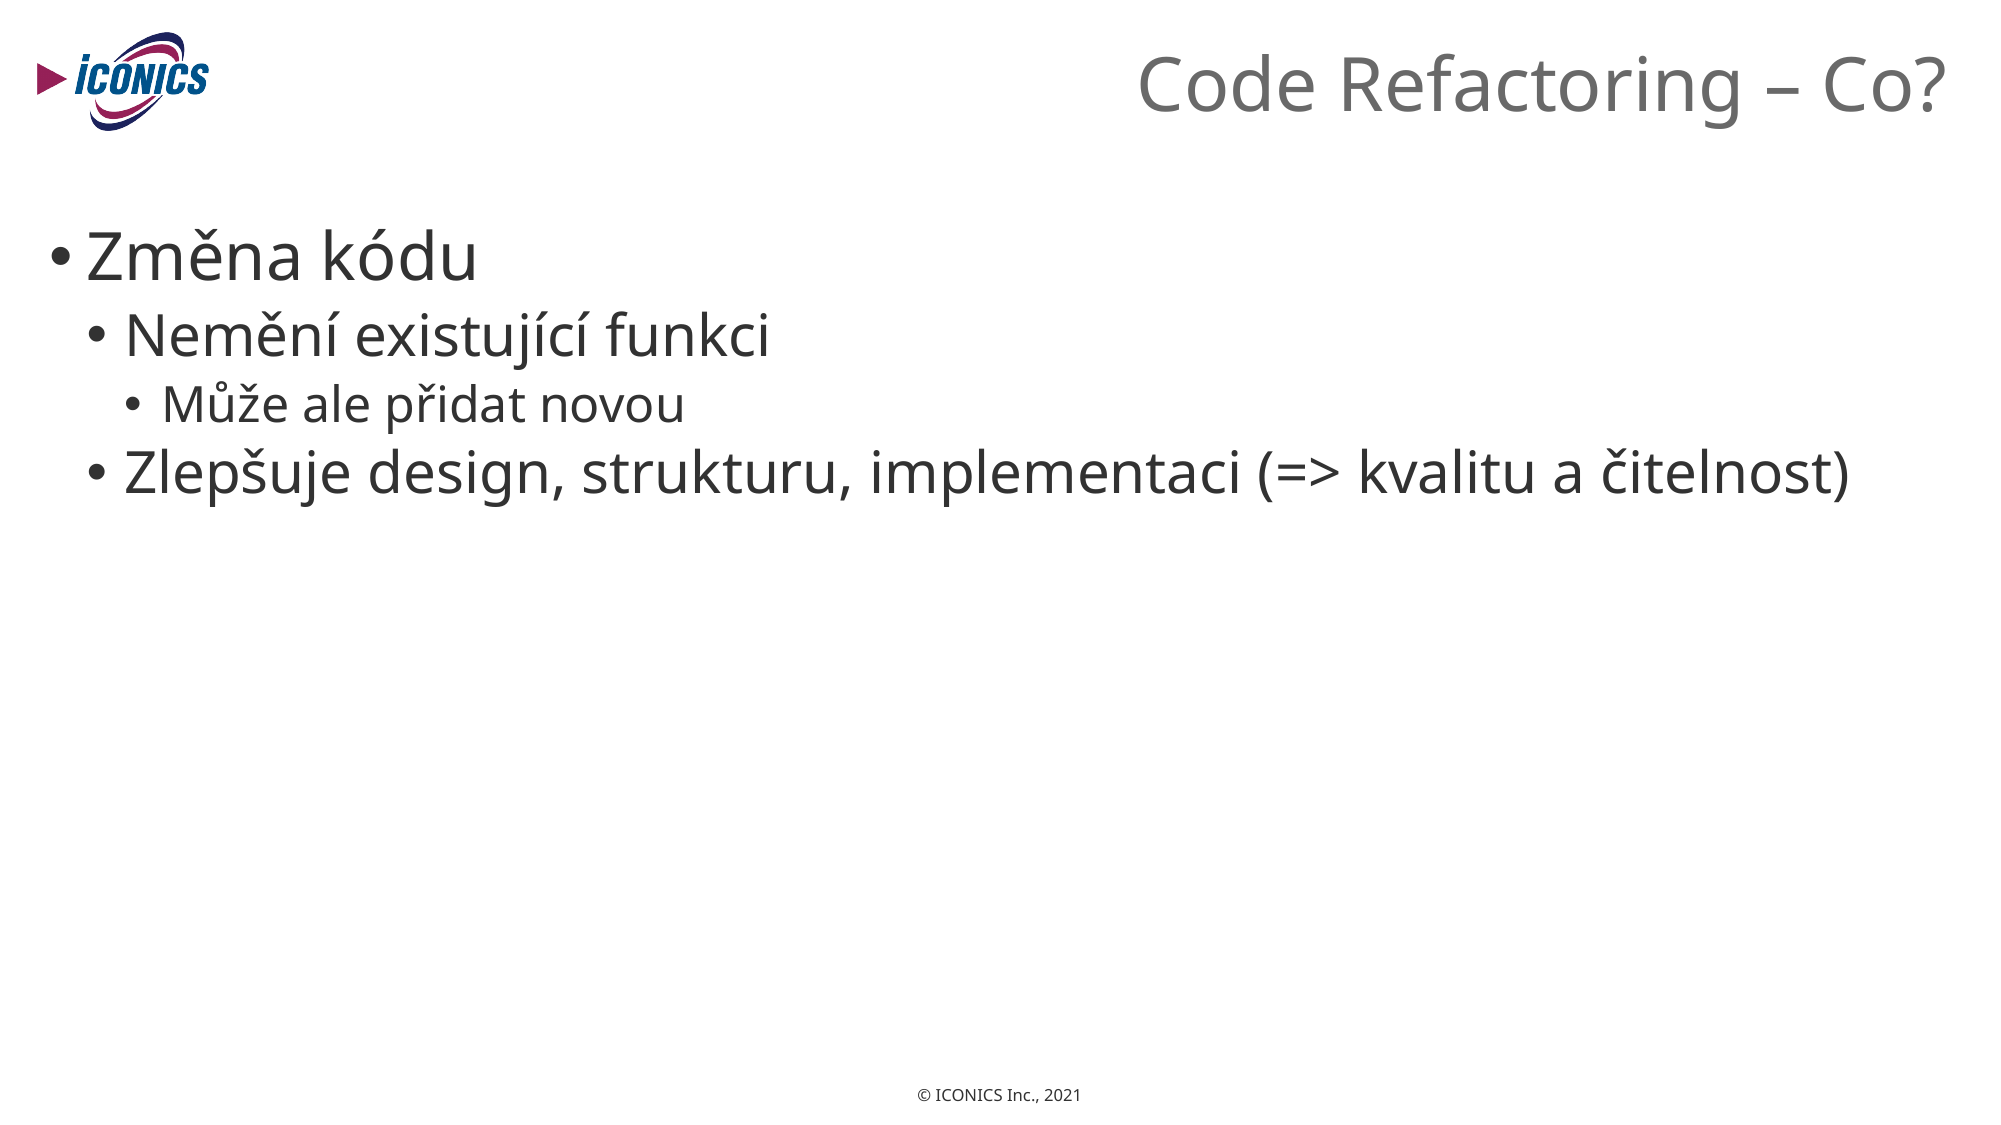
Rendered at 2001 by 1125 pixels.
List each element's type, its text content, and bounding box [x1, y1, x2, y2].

picture [37, 32, 209, 131]
title Code Refactoring – Co? [270, 23, 1963, 150]
list Změna kódu Nemění existující funkci Může ale přidat novou Zlepšuje design, strukturu, implementaci (=> kvalitu a čitelnost) [34, 216, 1963, 1065]
